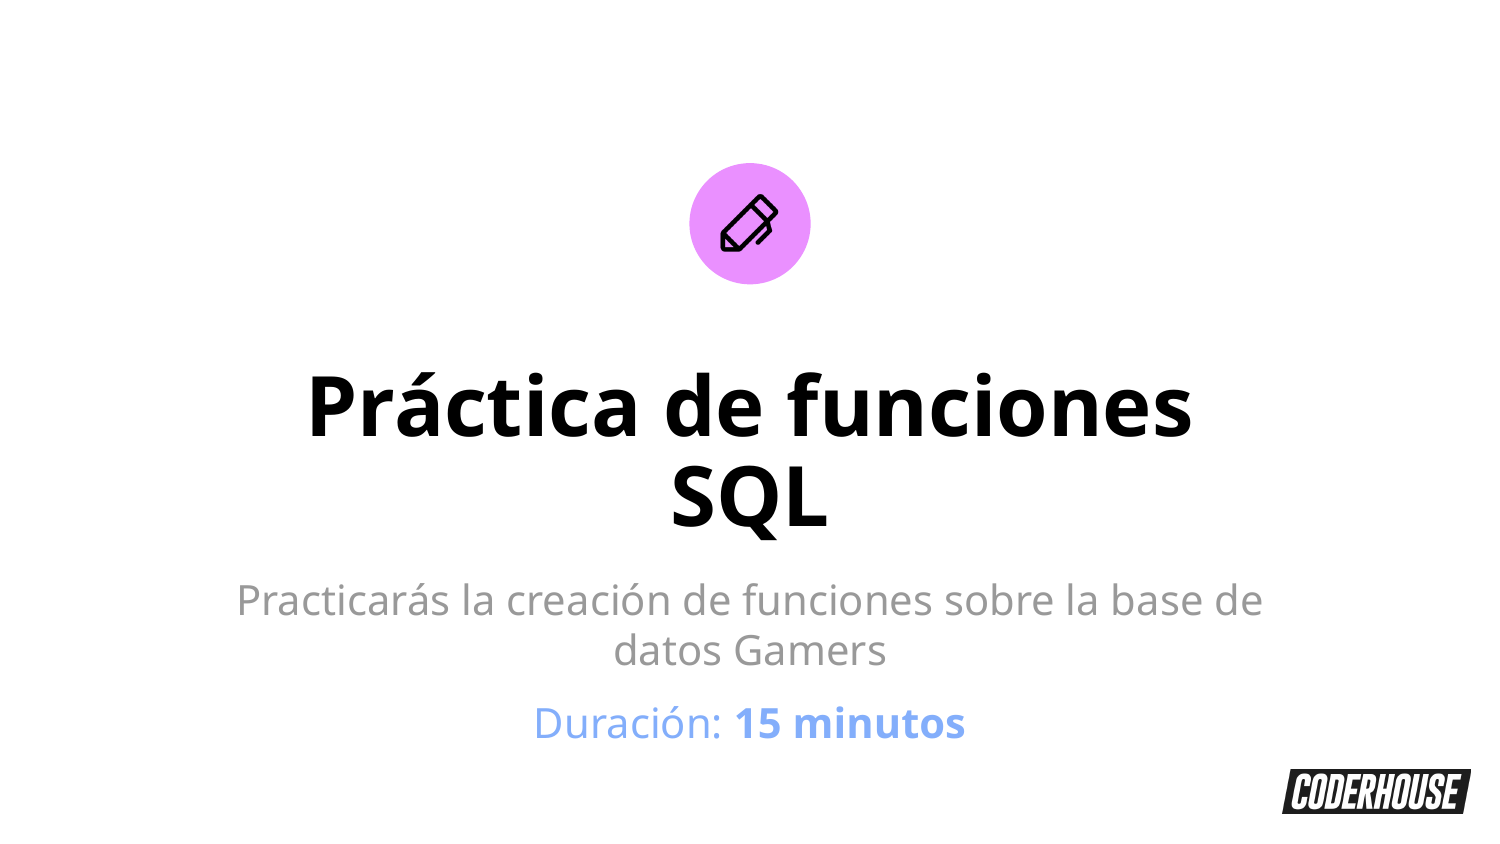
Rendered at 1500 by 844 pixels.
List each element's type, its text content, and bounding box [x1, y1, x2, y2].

picture [1281, 769, 1471, 814]
text_box Practicarás la creación de funciones sobre la base de datos Gamers [161, 558, 1339, 689]
text_box Práctica de funciones SQL [239, 349, 1261, 558]
text_box Duración: 15 minutos [161, 689, 1339, 762]
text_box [689, 162, 811, 285]
